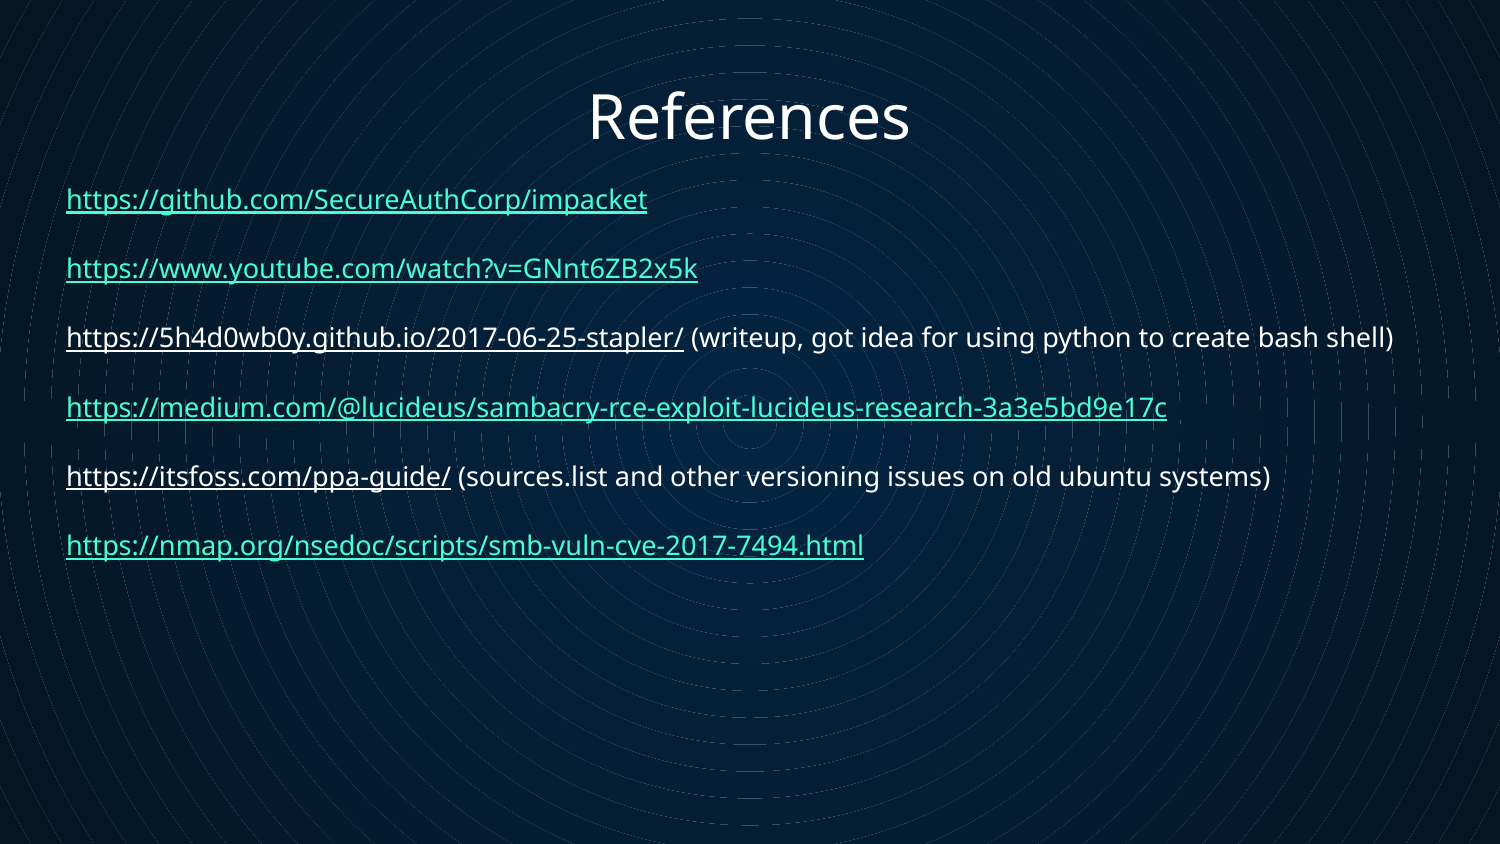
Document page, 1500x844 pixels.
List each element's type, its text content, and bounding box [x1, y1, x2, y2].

title References [51, 67, 1449, 167]
text_box https://github.com/SecureAuthCorp/impacket https://www.youtube.com/watch?v=GNnt6ZB2x5k https://5h4d0wb0y.github.io/2017-06-25-stapler/ (writeup, got idea for using python to create bash shell) https://medium.com/@lucideus/sambacry-rce-exploit-lucideus-research-3a3e5bd9e17c https://itsfoss.com/ppa-guide/ (sources.list and other versioning issues on old ubuntu systems) https://nmap.org/nsedoc/scripts/smb-vuln-cve-2017-7494.html [51, 167, 1449, 710]
